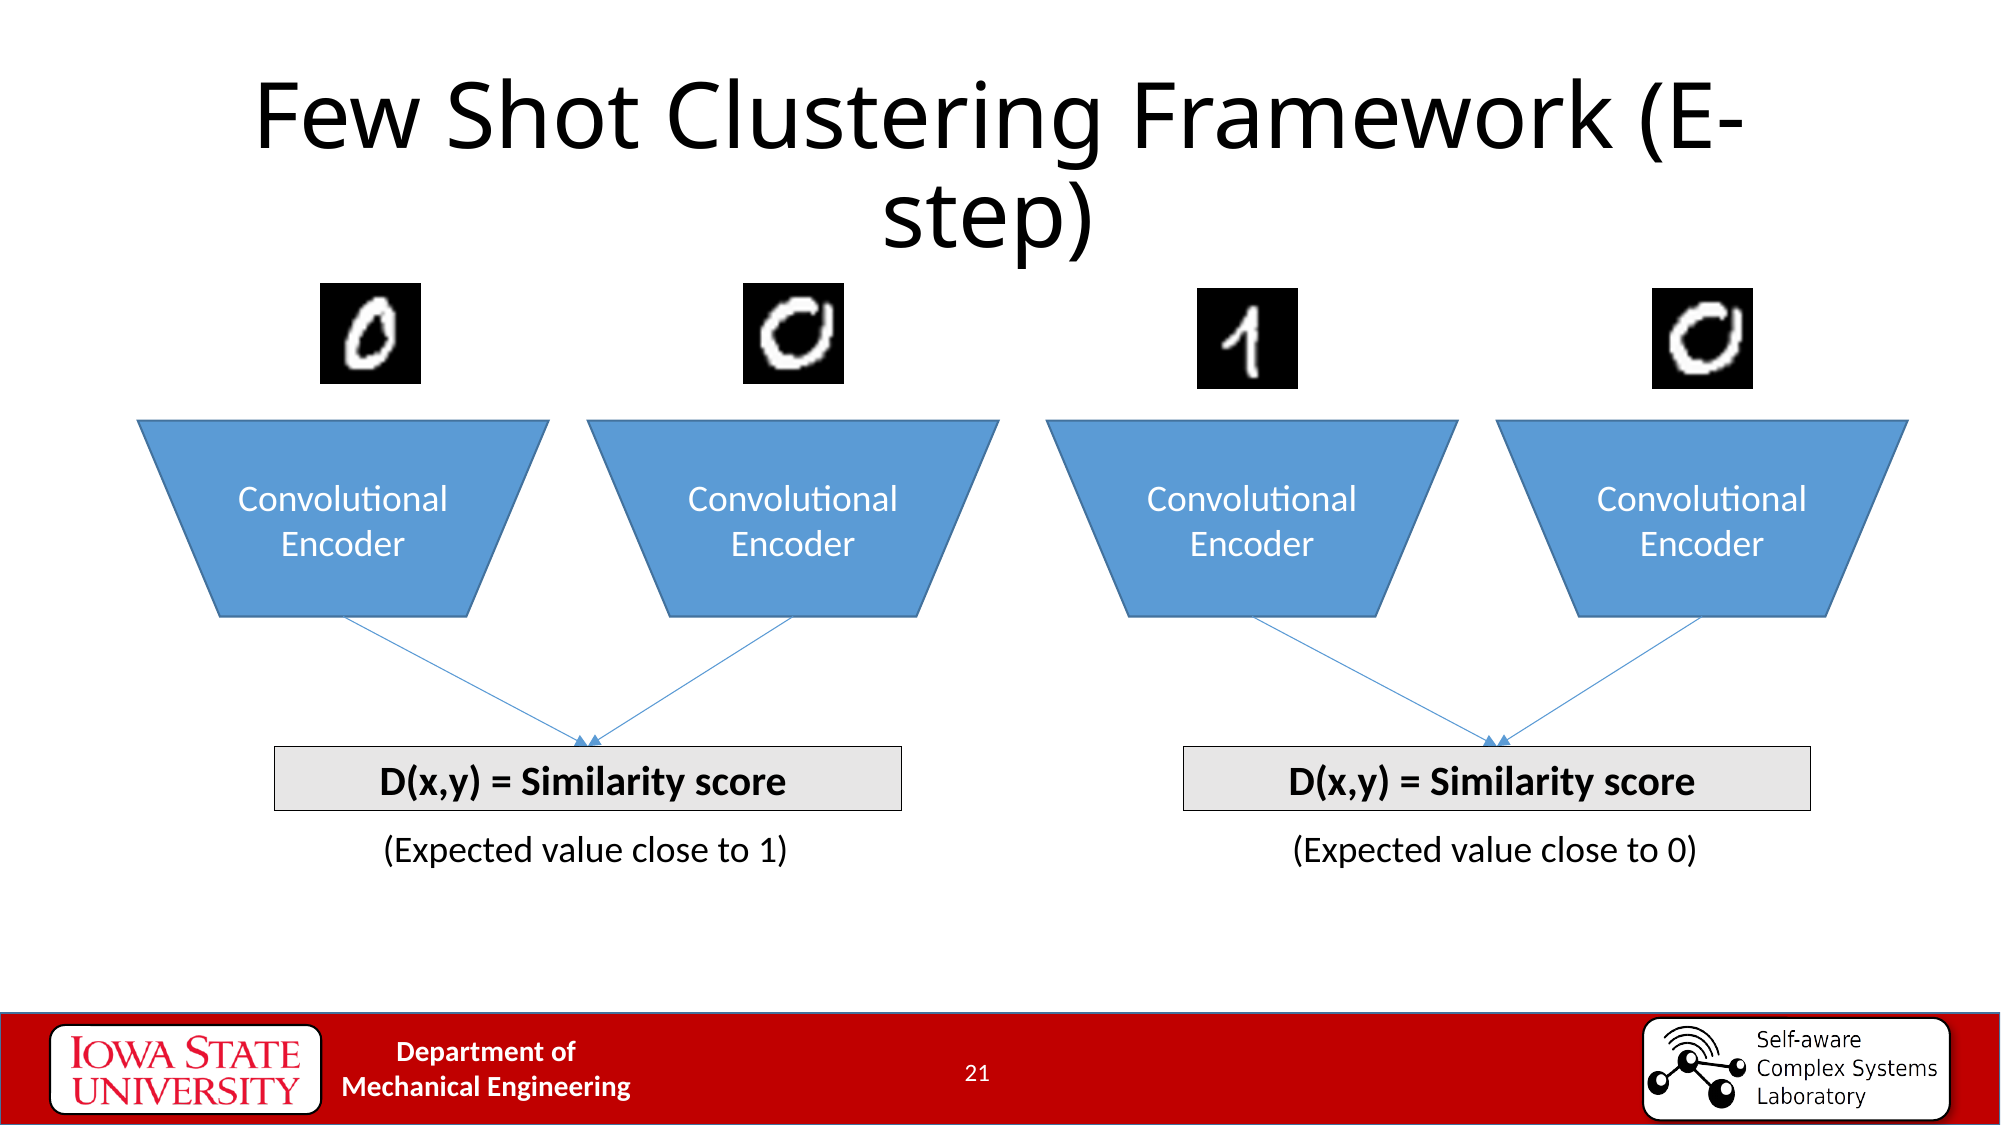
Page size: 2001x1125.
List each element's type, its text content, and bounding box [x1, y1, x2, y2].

slide_number 21 [752, 1042, 1203, 1102]
picture [743, 283, 844, 384]
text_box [587, 616, 794, 747]
text_box Convolutional Encoder [136, 419, 551, 618]
text_box Convolutional Encoder [1495, 419, 1910, 618]
picture [320, 283, 421, 384]
picture [1197, 288, 1298, 389]
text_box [1252, 616, 1496, 747]
picture [1652, 288, 1753, 389]
text_box Convolutional Encoder [1045, 419, 1460, 618]
title Few Shot Clustering Framework (E-step) [137, 59, 1863, 278]
picture [71, 1035, 300, 1105]
text_box Convolutional Encoder [586, 419, 1001, 618]
text_box (Expected value close to 1) [368, 818, 869, 878]
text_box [343, 616, 587, 747]
text_box (Expected value close to 0) [1277, 818, 1778, 878]
picture [1641, 1020, 1943, 1116]
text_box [1496, 616, 1703, 747]
